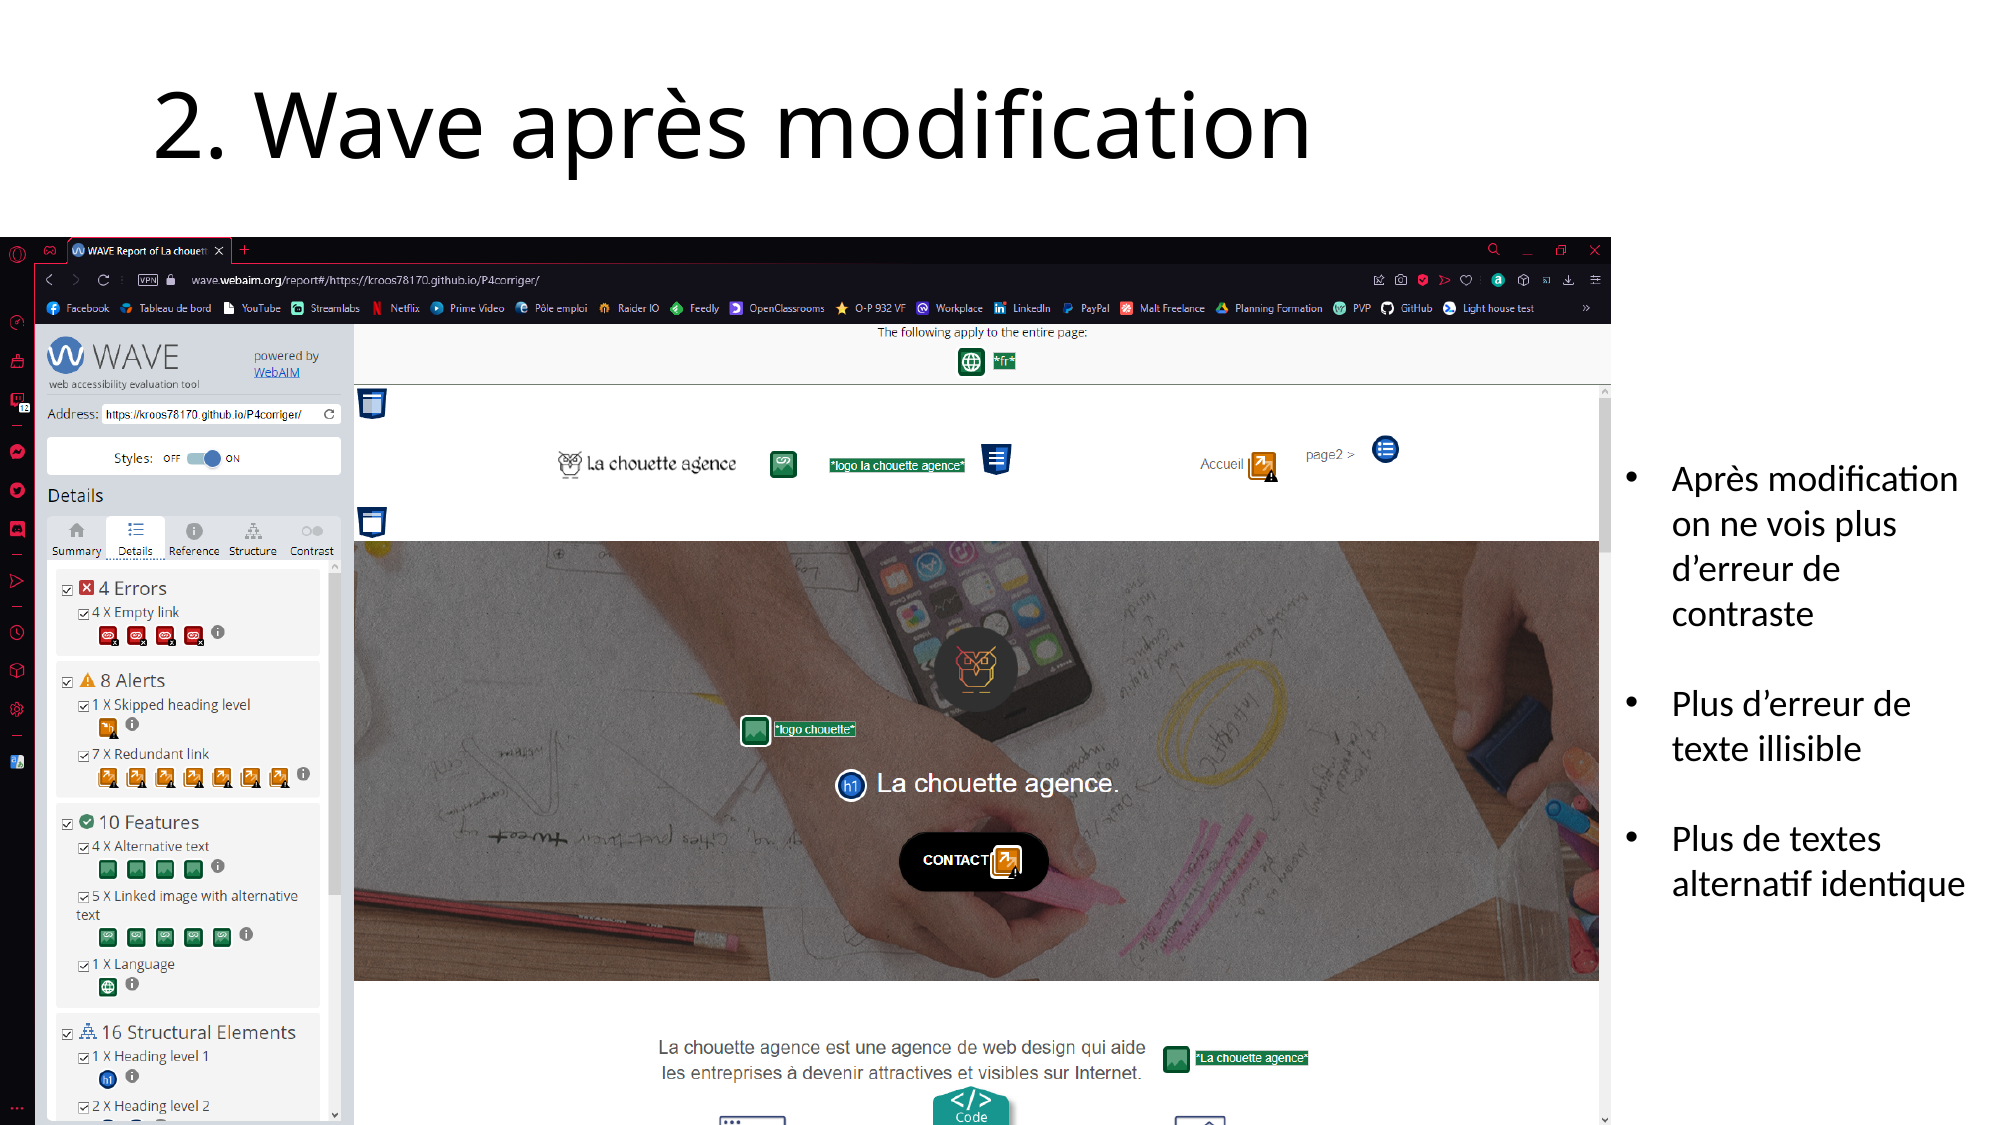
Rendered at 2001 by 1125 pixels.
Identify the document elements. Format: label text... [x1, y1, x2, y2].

text_box Après modification on ne vois plus d’erreur de contraste Plus d’erreur de texte illisible Plus de textes alternatif identique [1611, 446, 2000, 912]
title 2. Wave après modification [137, 20, 1863, 238]
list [0, 237, 1611, 1125]
